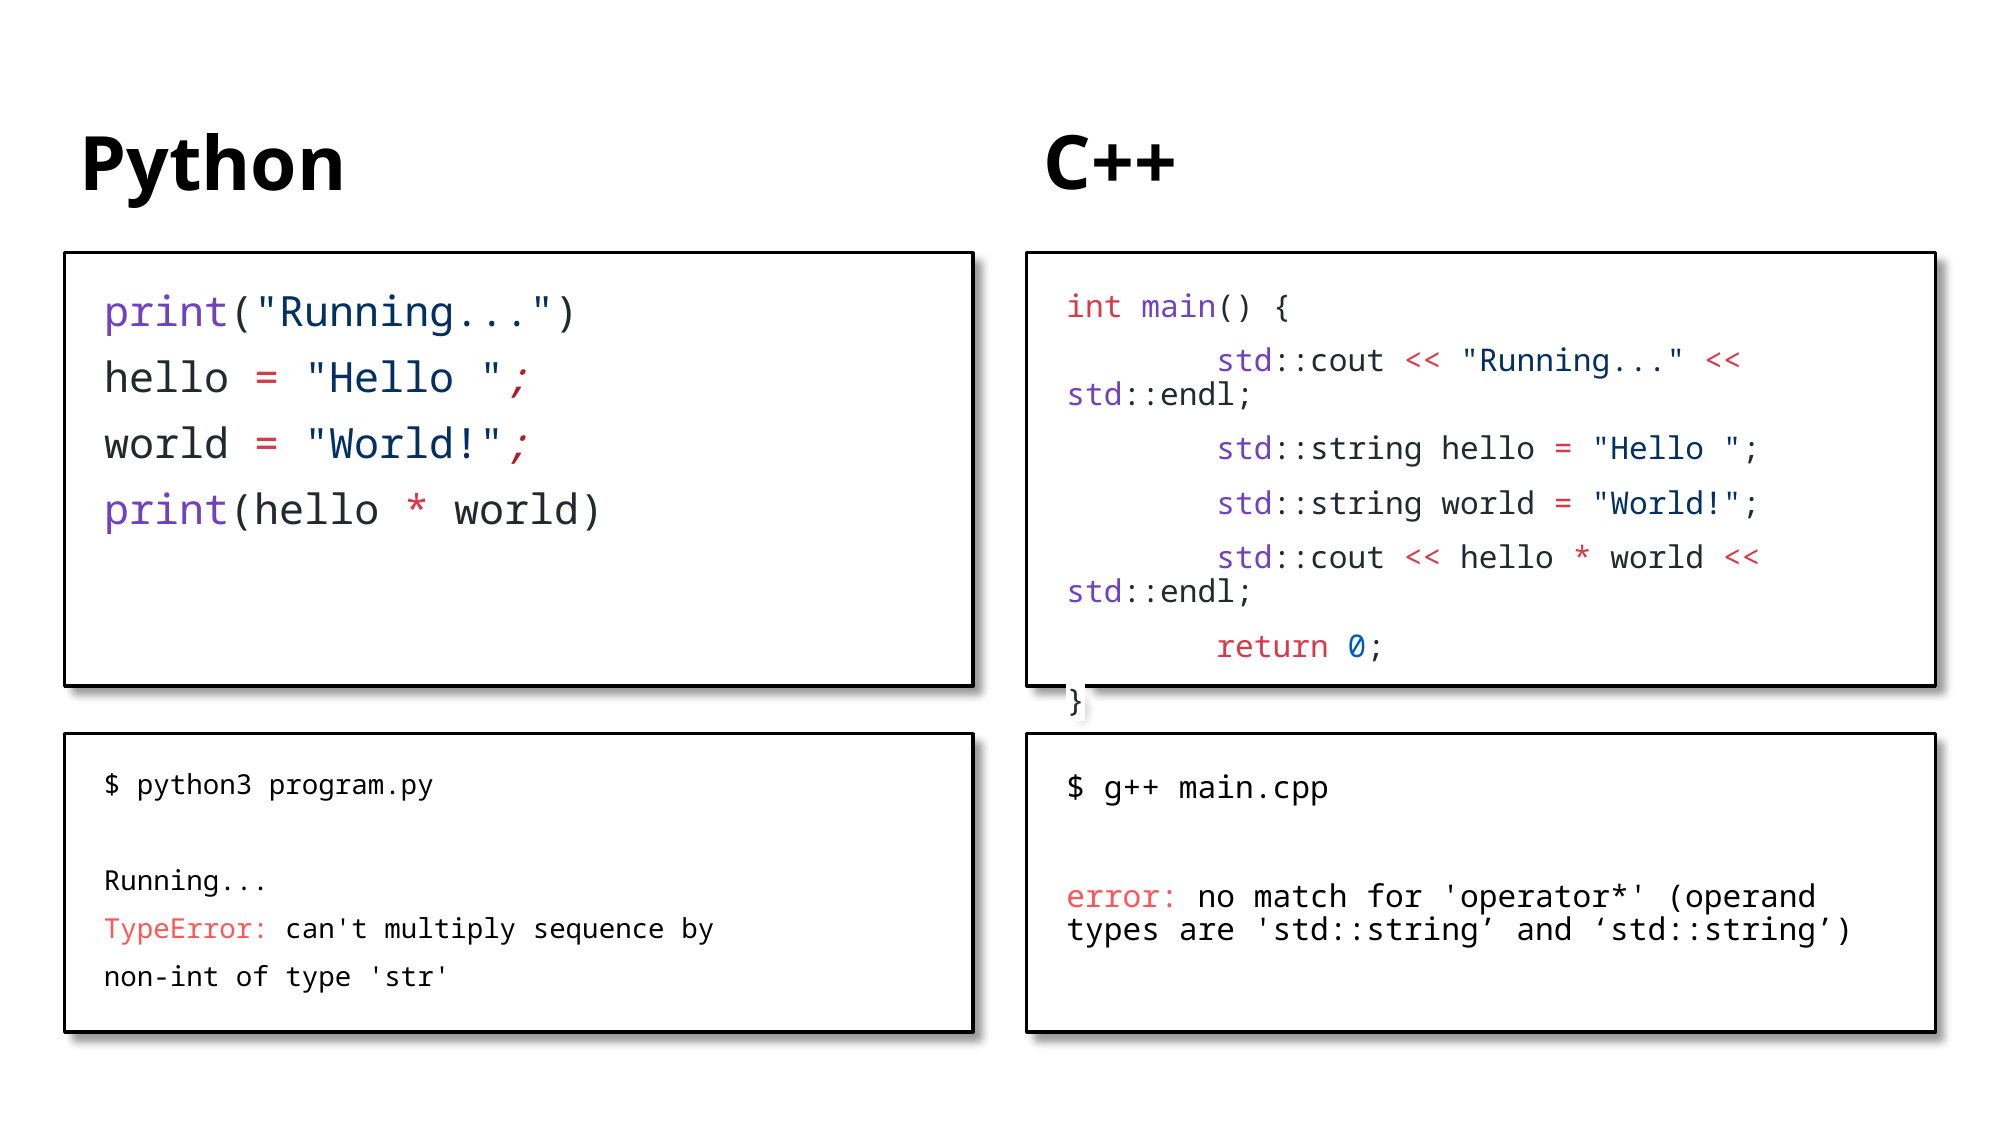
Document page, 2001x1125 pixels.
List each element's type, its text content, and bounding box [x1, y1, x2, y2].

list print("Running...") hello = "Hello "; world = "World!"; print(hello * world) [63, 251, 975, 688]
title Python [64, 103, 974, 230]
text_box $ g++ main.cpp error: no match for 'operator*' (operand types are 'std::string’ and ‘std::string’) [1026, 733, 1936, 1033]
text_box $ python3 program.py Running... TypeError: can't multiply sequence by non-int of type 'str' [64, 733, 973, 1033]
list C++ [1026, 102, 1936, 228]
list int main() { std::cout << "Running..." << std::endl; std::string hello = "Hello "; std::string world = "World!"; std::cout << hello * world << std::endl; return 0; } [1025, 251, 1937, 688]
